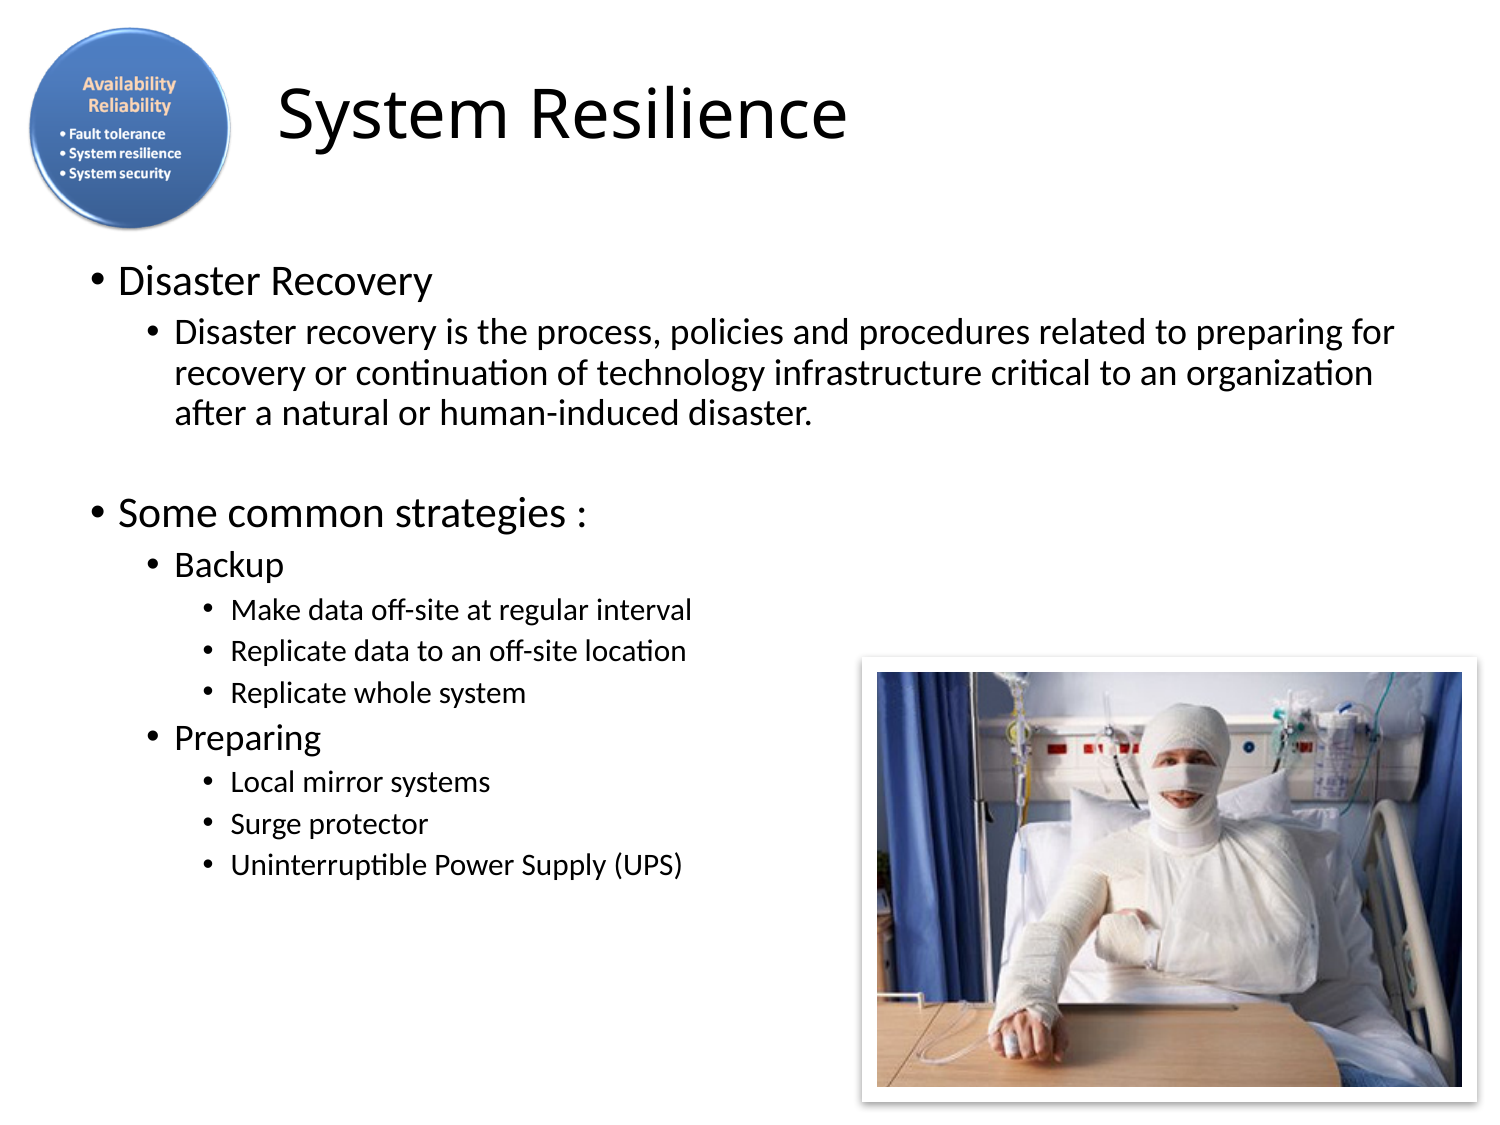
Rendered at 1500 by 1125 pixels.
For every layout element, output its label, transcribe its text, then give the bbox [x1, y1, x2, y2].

picture [24, 24, 235, 235]
list Disaster Recovery Disaster recovery is the process, policies and procedures related to preparing for recovery or continuation of technology infrastructure critical to an organization after a natural or human-induced disaster. Some common strategies : Backup Make data off-site at regular interval Replicate data to an off-site location Replicate whole system Preparing Local mirror systems Surge protector Uninterruptible Power Supply (UPS) [75, 249, 1438, 1075]
title System Resilience [262, 45, 1425, 188]
picture [876, 671, 1463, 1088]
